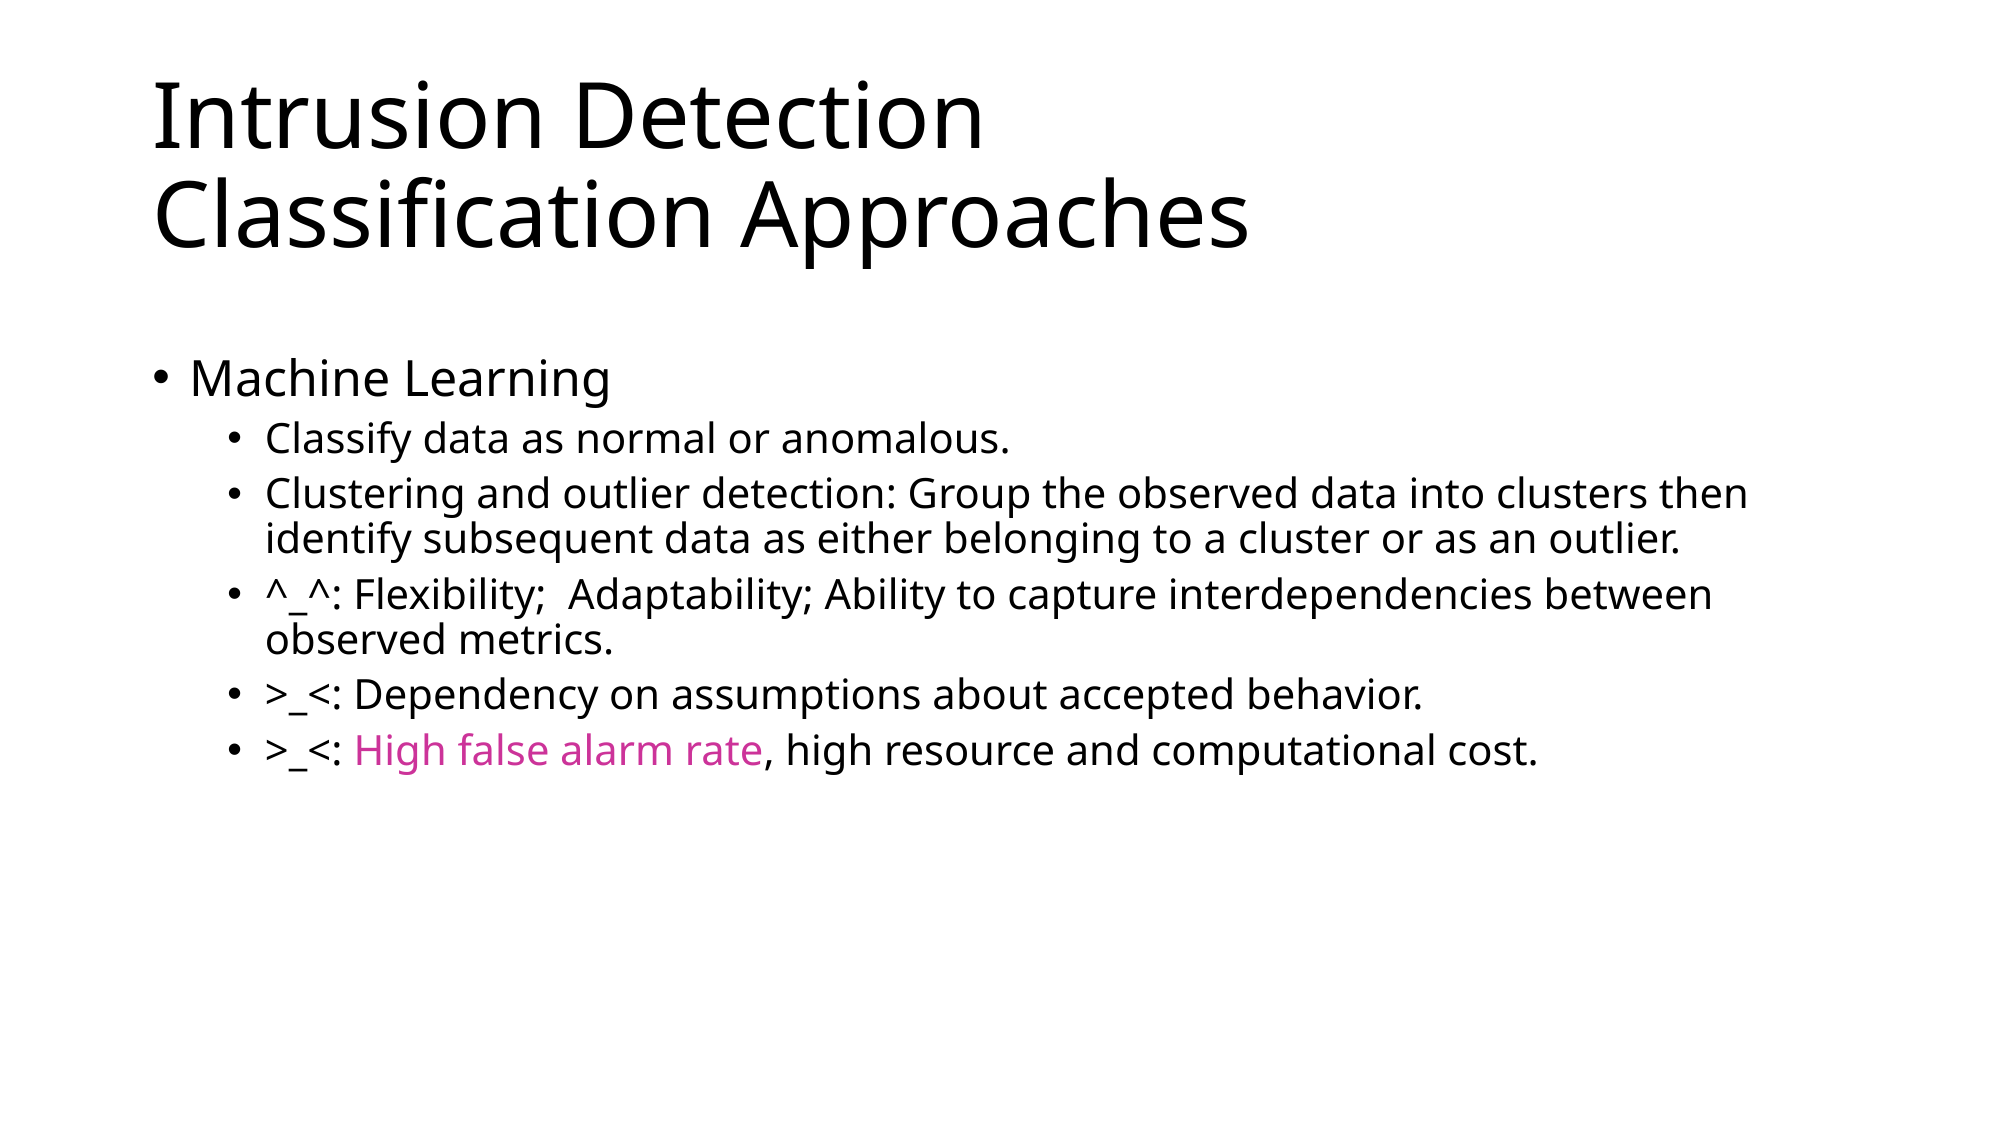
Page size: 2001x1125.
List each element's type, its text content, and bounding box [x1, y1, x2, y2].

list Machine Learning Classify data as normal or anomalous. Clustering and outlier detection: Group the observed data into clusters then identify subsequent data as either belonging to a cluster or as an outlier. ^_^: Flexibility; Adaptability; Ability to capture interdependencies between observed metrics. >_<: Dependency on assumptions about accepted behavior. >_<: High false alarm rate, high resource and computational cost. [137, 345, 1863, 1014]
title Intrusion Detection Classification Approaches [137, 59, 1863, 278]
